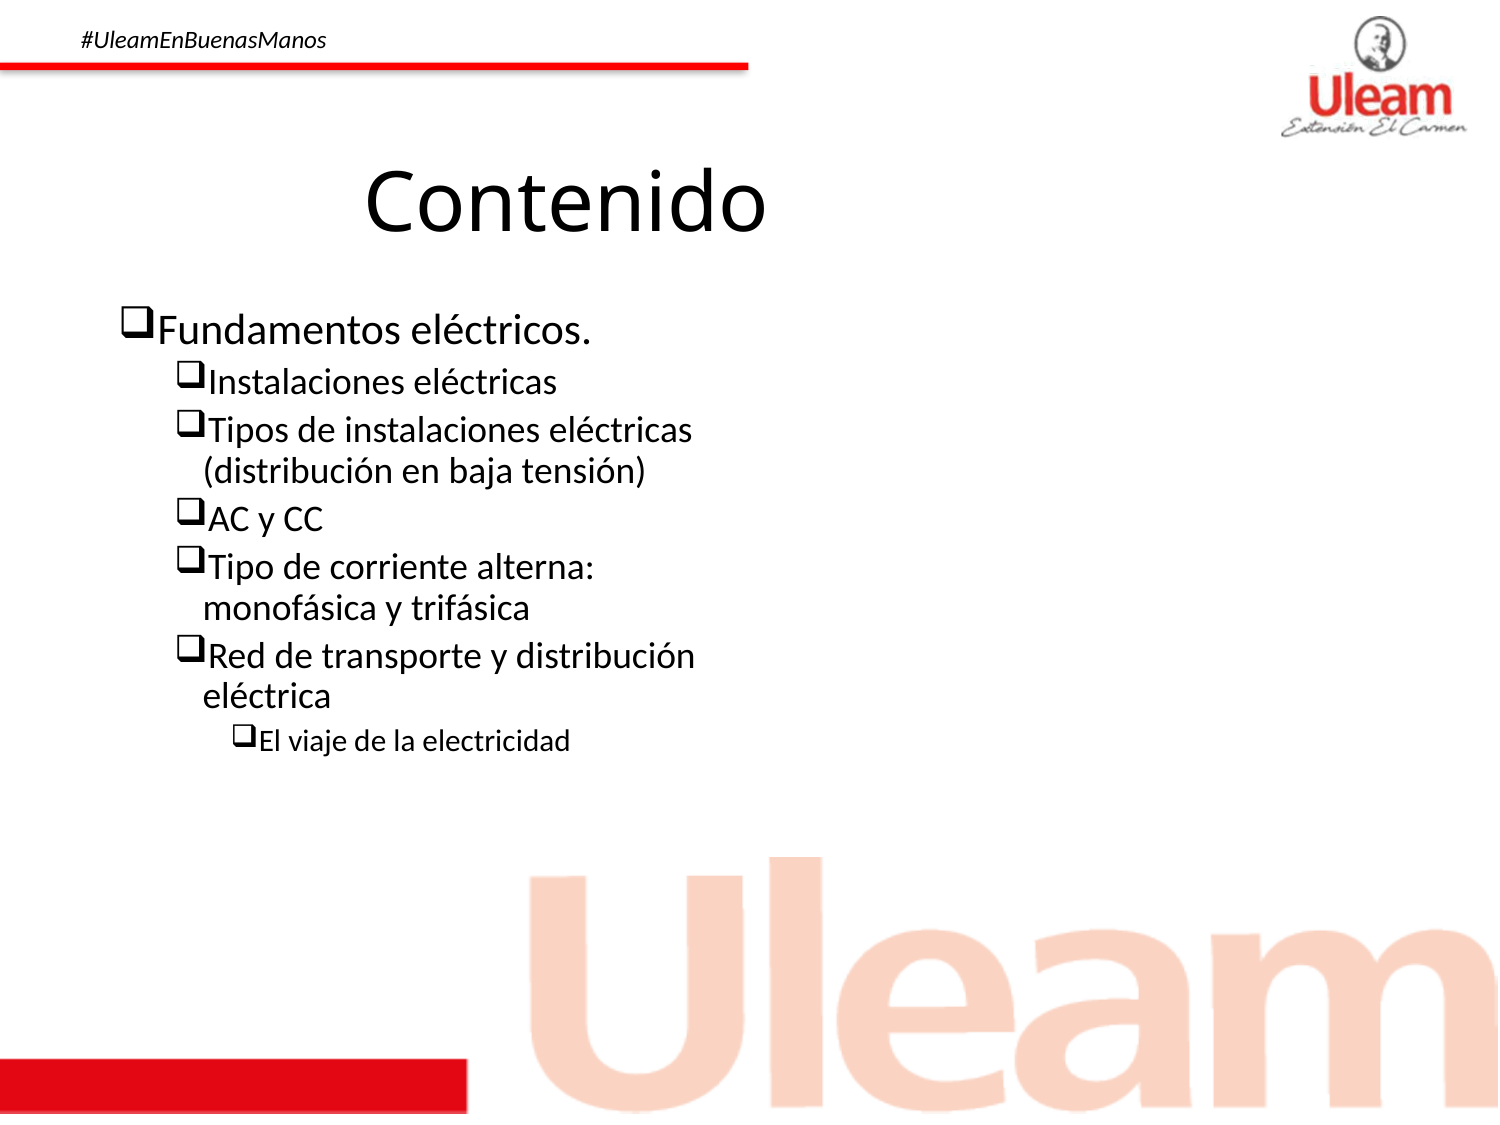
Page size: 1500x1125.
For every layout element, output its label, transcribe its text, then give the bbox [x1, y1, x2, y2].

list Fundamentos eléctricos. Instalaciones eléctricas Tipos de instalaciones eléctricas (distribución en baja tensión) AC y CC Tipo de corriente alterna: monofásica y trifásica Red de transporte y distribución eléctrica El viaje de la electricidad [103, 299, 741, 857]
text_box [0, 62, 749, 71]
picture [1280, 16, 1500, 149]
picture [0, 857, 1498, 1114]
text_box #UleamEnBuenasManos [66, 16, 846, 61]
text_box Contenido [348, 148, 1199, 261]
